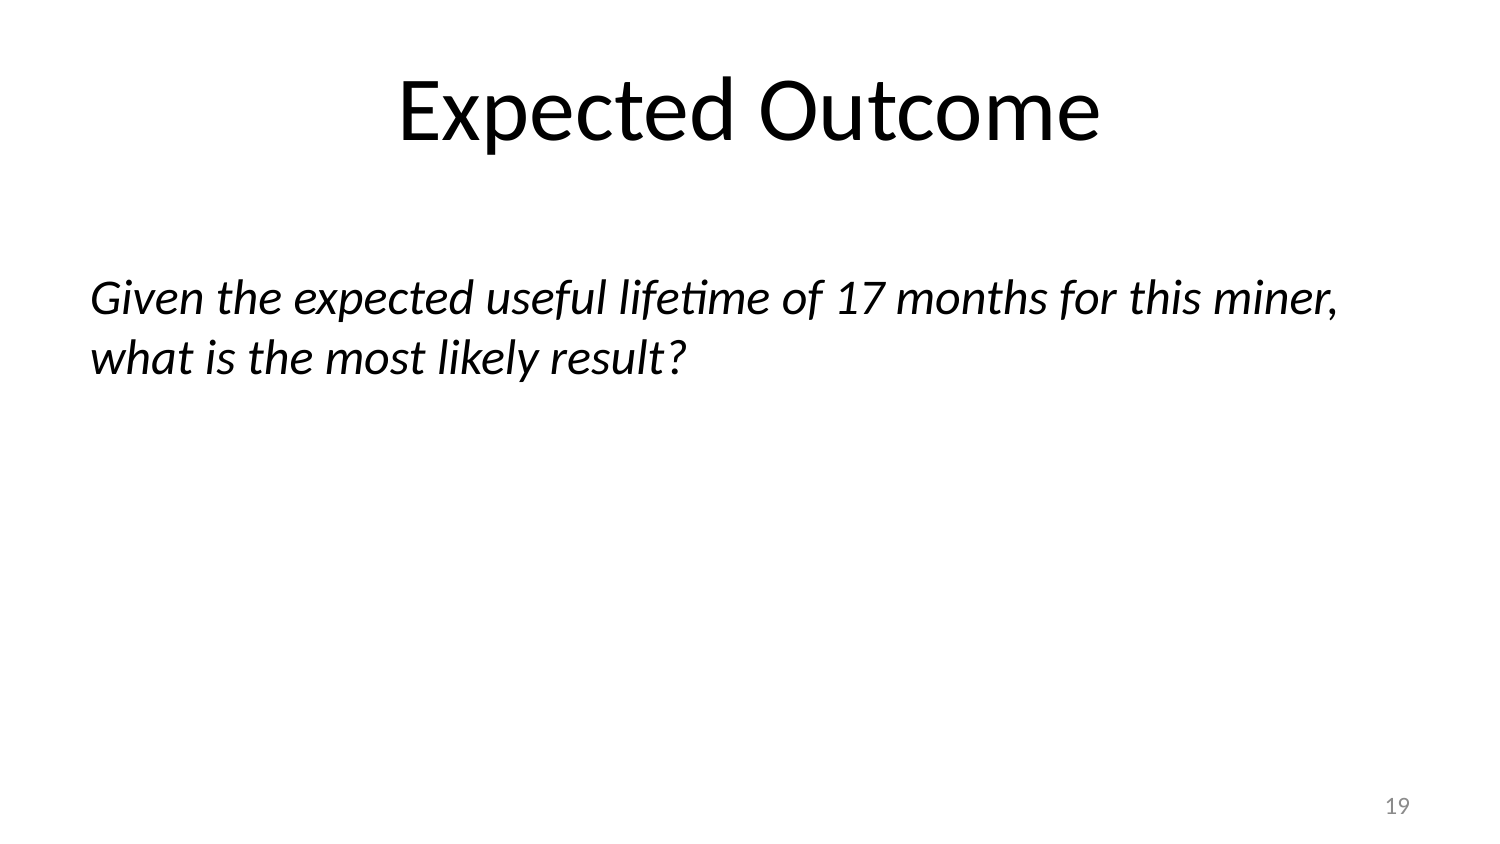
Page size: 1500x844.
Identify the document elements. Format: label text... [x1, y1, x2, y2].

slide_number 18 [1074, 782, 1425, 827]
text_box Given the expected useful lifetime of 17 months for this miner, what is the most likely result? [75, 256, 1364, 392]
title Expected Outcome [75, 33, 1425, 175]
